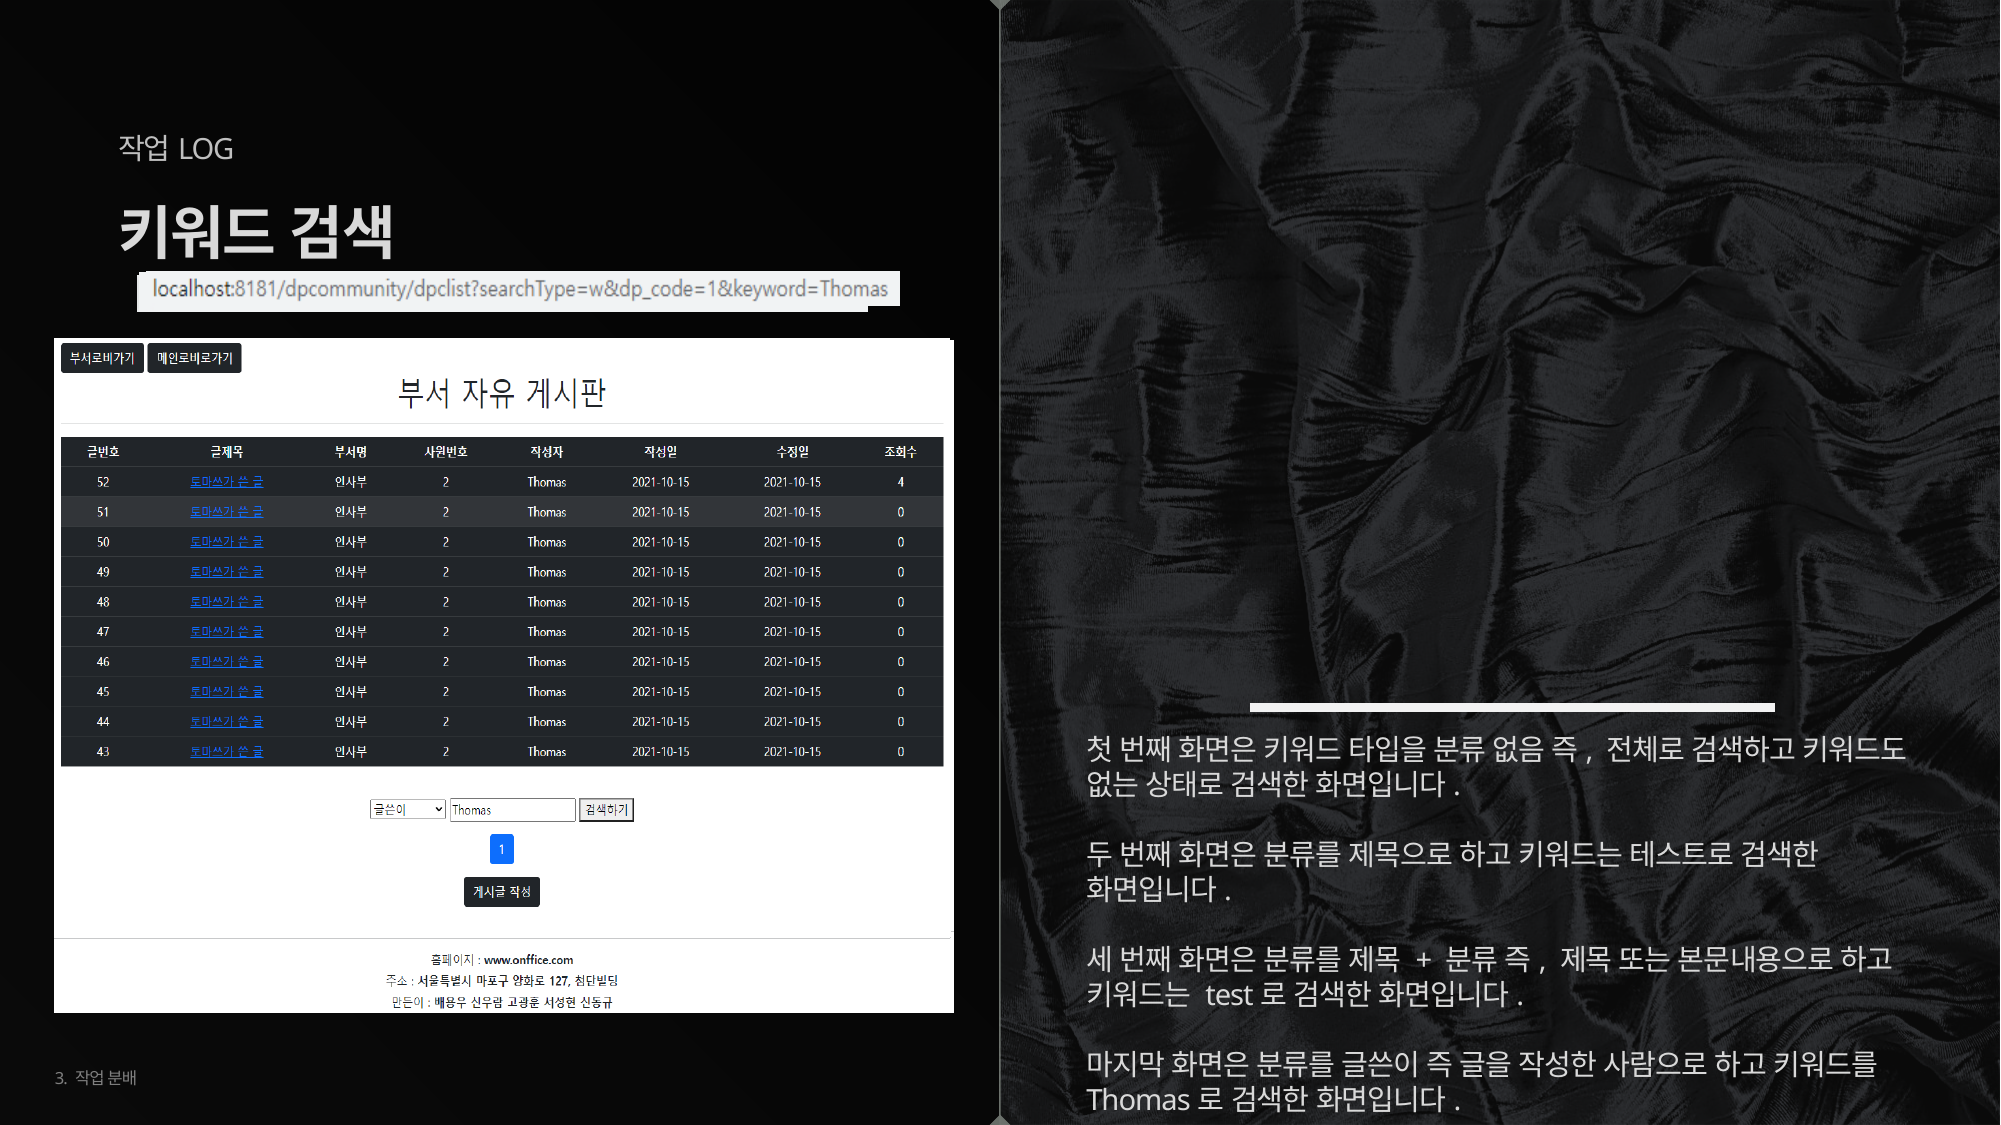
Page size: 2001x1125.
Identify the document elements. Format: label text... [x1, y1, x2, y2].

picture [54, 338, 954, 1014]
title 키워드 검색 [118, 177, 910, 271]
list 작업LOG [118, 113, 664, 177]
picture [137, 271, 900, 312]
text_box 첫 번째 화면은 키워드 타입을 분류 없음 즉, 전체로 검색하고 키워드도 없는 상태로 검색한 화면입니다. 두 번째 화면은 분류를 제목으로 하고 키워드는 테스트로 검색한 화면입니다. 세 번째 화면은 분류를 제목 + 분류 즉, 제목 또는 본문내용으로 하고 키워드는 test로 검색한 화면입니다. 마지막 화면은 분류를 글쓴이 즉 글을 작성한 사람으로 하고 키워드를 Thomas로 검색한 화면입니다. [1071, 724, 1954, 1124]
text_box 3. 작업 분배 [54, 1059, 408, 1093]
